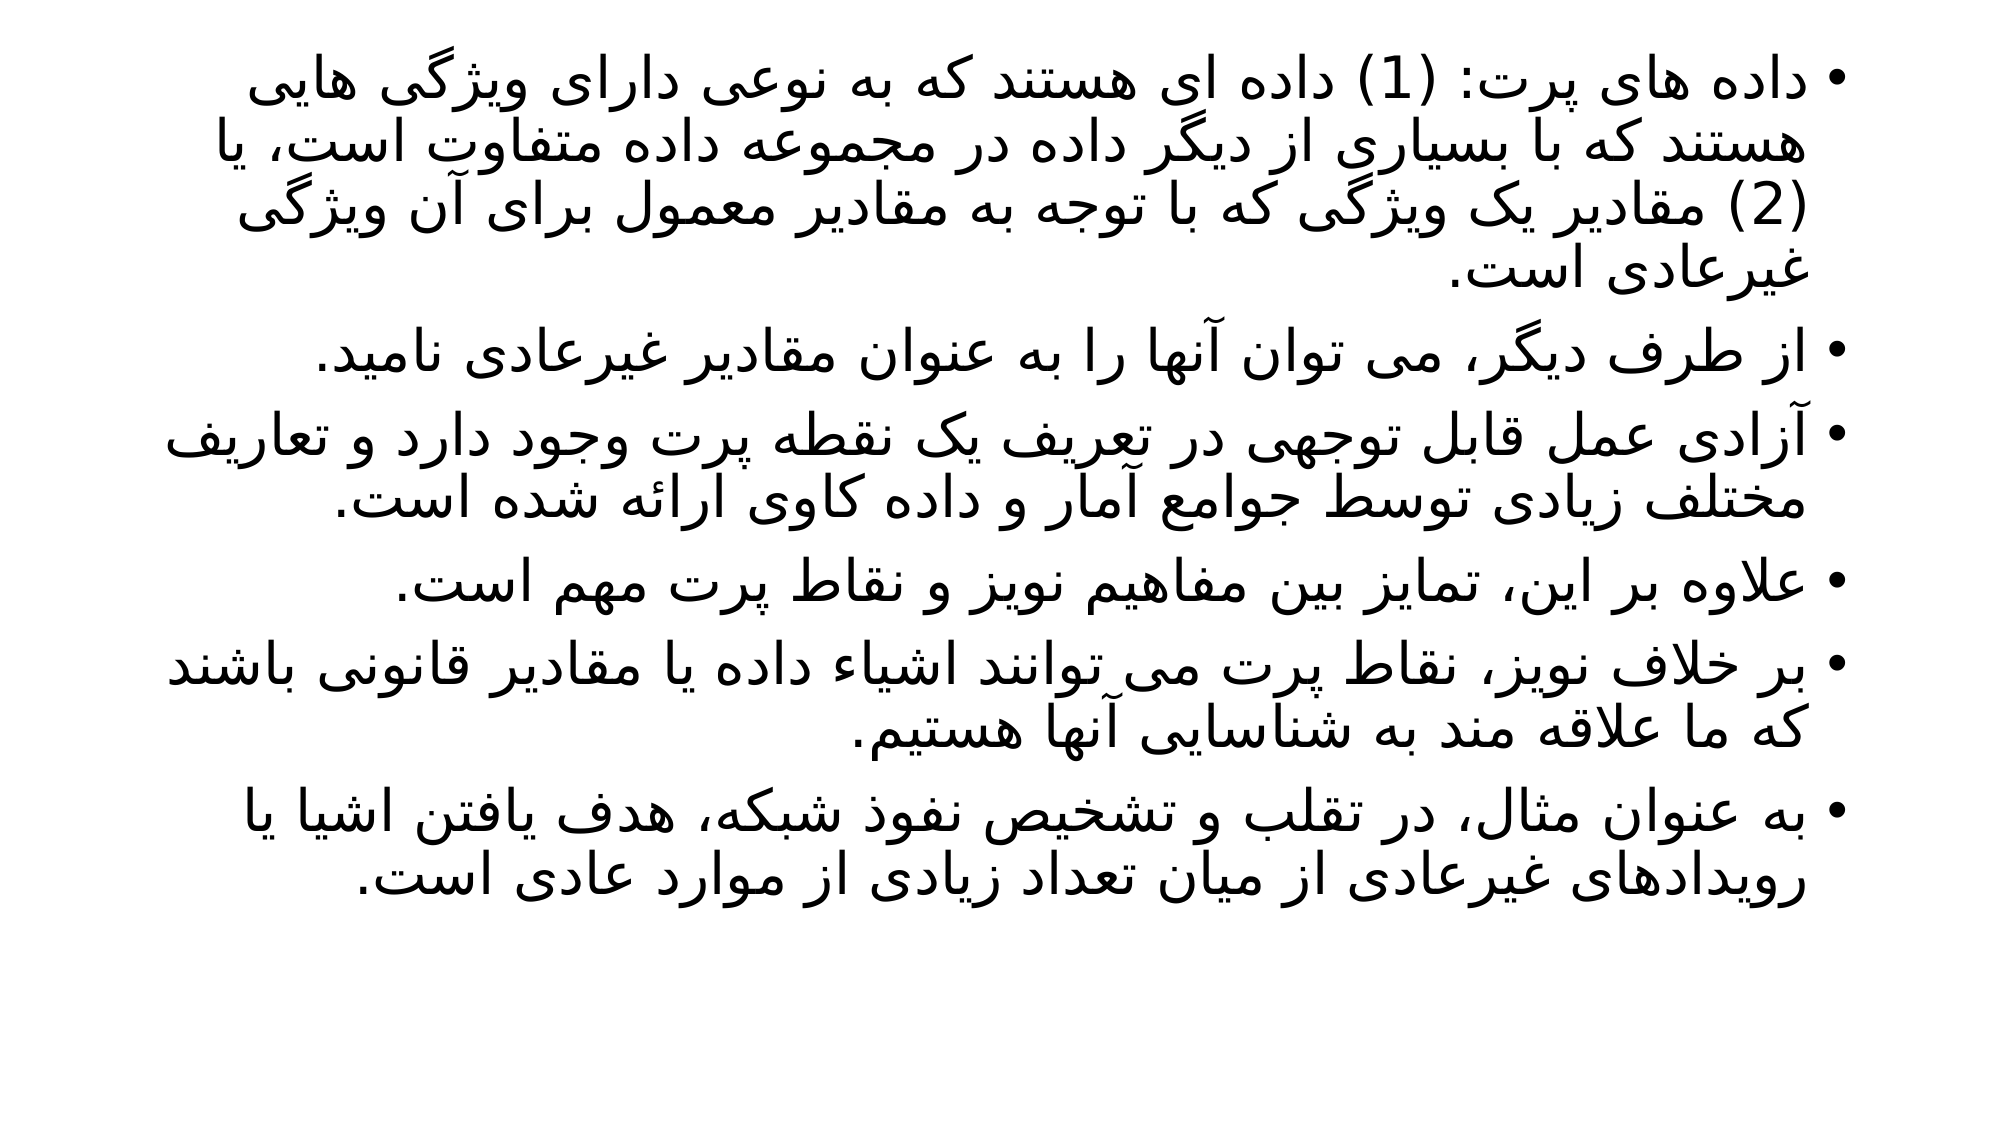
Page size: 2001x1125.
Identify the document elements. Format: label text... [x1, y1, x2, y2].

list داده های پرت: (1) داده ای هستند که به نوعی دارای ویژگی هایی هستند که با بسیاری از دیگر داده در مجموعه داده متفاوت است، یا (2) مقادیر یک ویژگی که با توجه به مقادیر معمول برای آن ویژگی غیرعادی است. از طرف دیگر، می توان آنها را به عنوان مقادیر غیرعادی نامید. آزادی عمل قابل توجهی در تعریف یک نقطه پرت وجود دارد و تعاریف مختلف زیادی توسط جوامع آمار و داده کاوی ارائه شده است. علاوه بر این، تمایز بین مفاهیم نویز و نقاط پرت مهم است. بر خلاف نویز، نقاط پرت می توانند اشیاء داده یا مقادیر قانونی باشند که ما علاقه مند به شناسایی آنها هستیم. به عنوان مثال، در تقلب و تشخیص نفوذ شبکه، هدف یافتن اشیا یا رویدادهای غیرعادی از میان تعداد زیادی از موارد عادی است. [137, 41, 1863, 1014]
